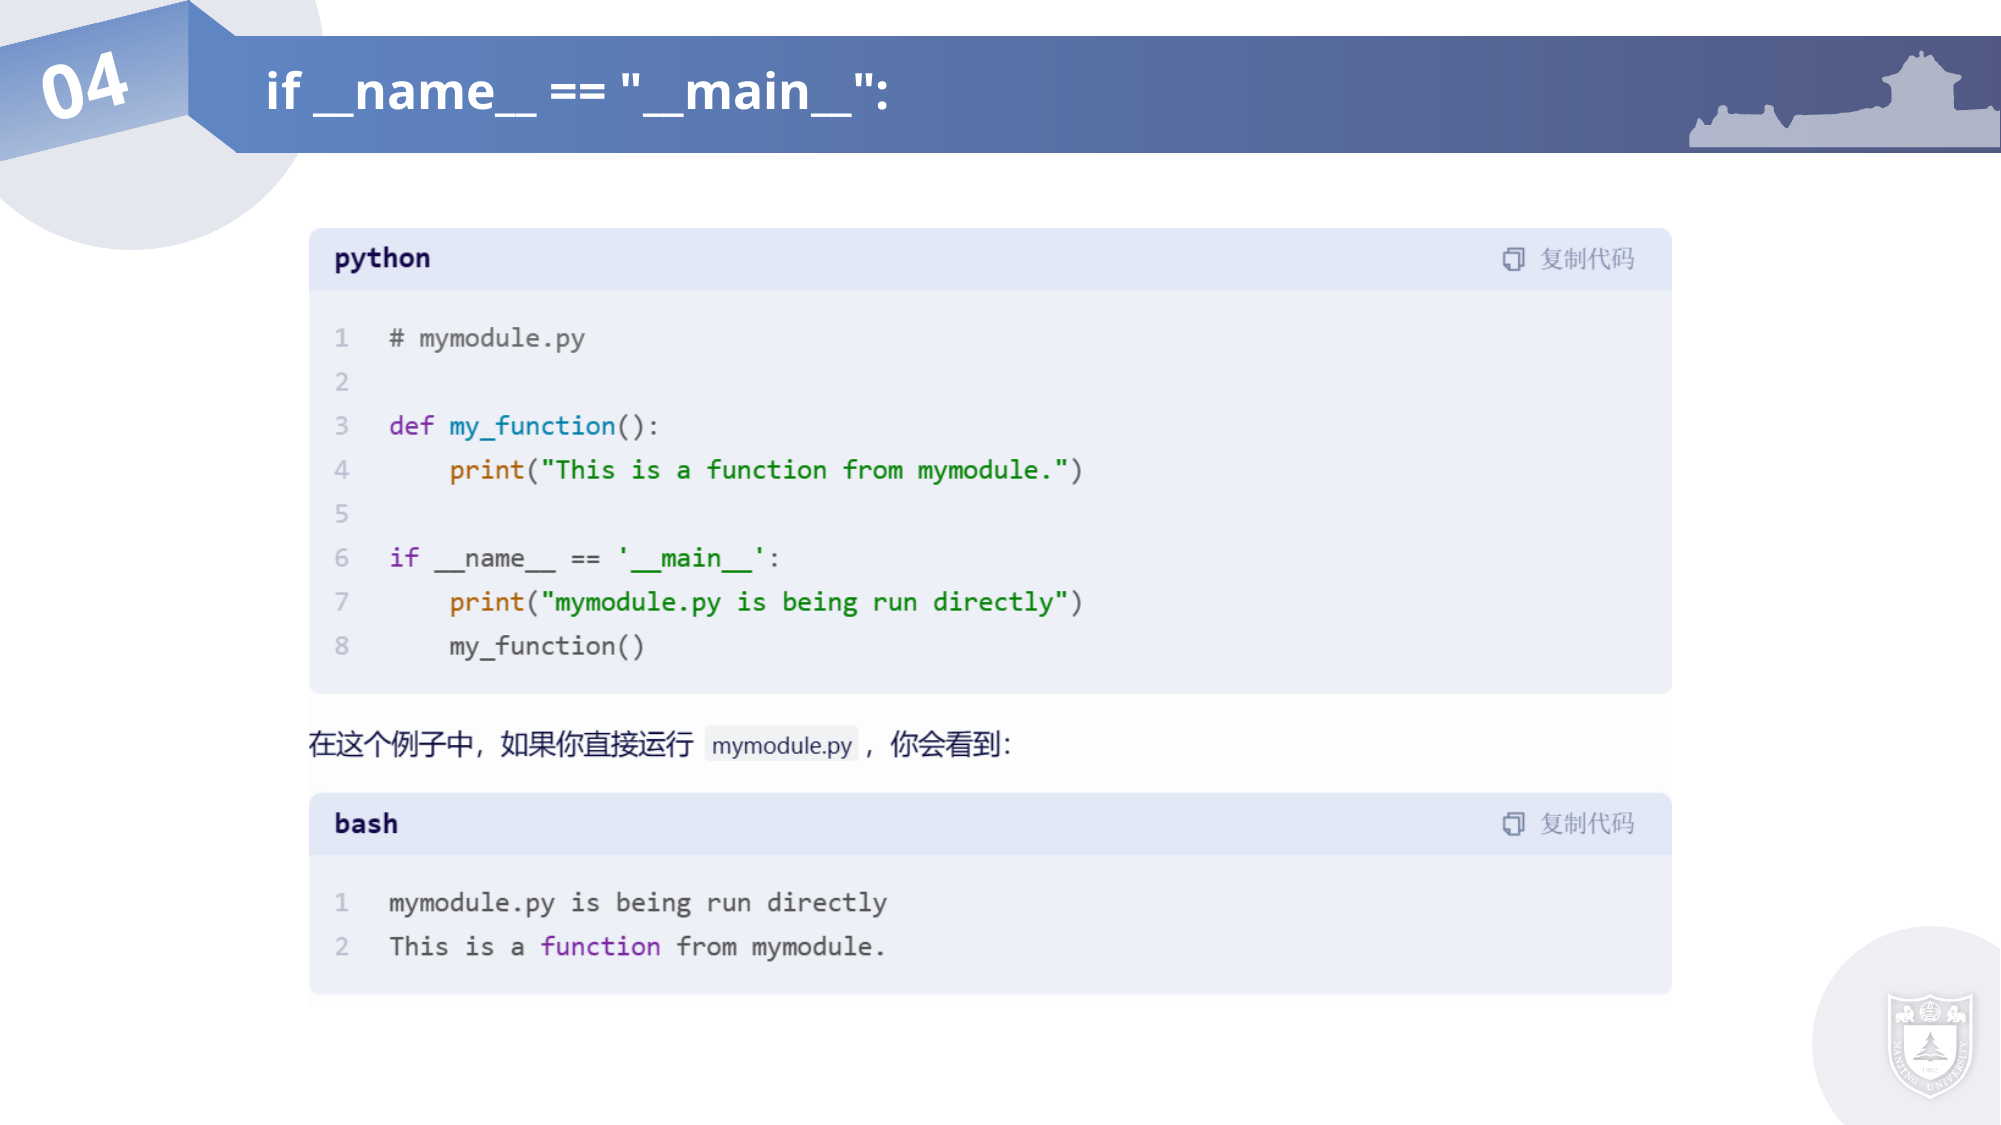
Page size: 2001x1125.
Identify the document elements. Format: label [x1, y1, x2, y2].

picture [308, 227, 1672, 1008]
text_box [0, 154, 300, 251]
text_box [1812, 926, 2000, 1125]
picture [1671, 29, 2000, 164]
text_box [0, 0, 2000, 154]
